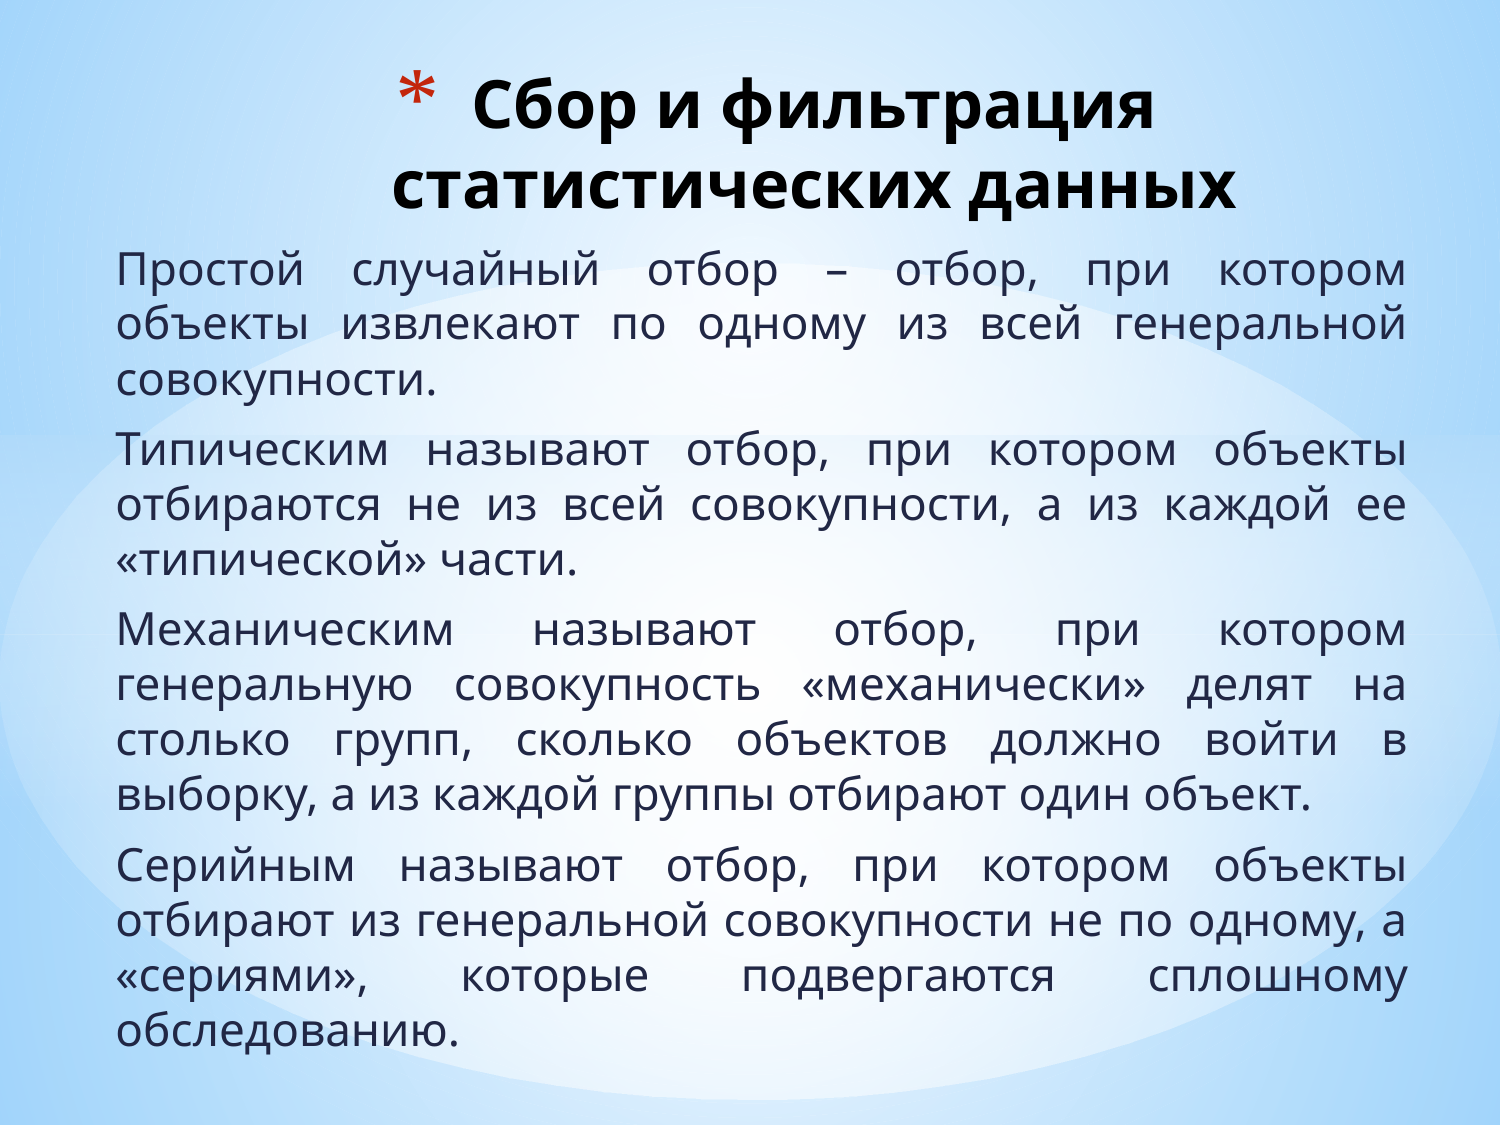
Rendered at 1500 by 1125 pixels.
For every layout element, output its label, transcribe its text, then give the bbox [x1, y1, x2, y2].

title Сбор и фильтрация статистических данных [88, 54, 1436, 232]
subtitle Простой случайный отбор – отбор, при котором объекты извлекают по одному из всей генеральной совокупности. Типическим называют отбор, при котором объекты отбираются не из всей совокупности, а из каждой ее «типической» части. Механическим называют отбор, при котором генеральную совокупность «механически» делят на столько групп, сколько объектов должно войти в выборку, а из каждой группы отбирают один объект. Серийным называют отбор, при котором объекты отбирают из генеральной совокупности не по одному, а «сериями», которые подвергаются сплошному обследованию. [100, 232, 1424, 1024]
